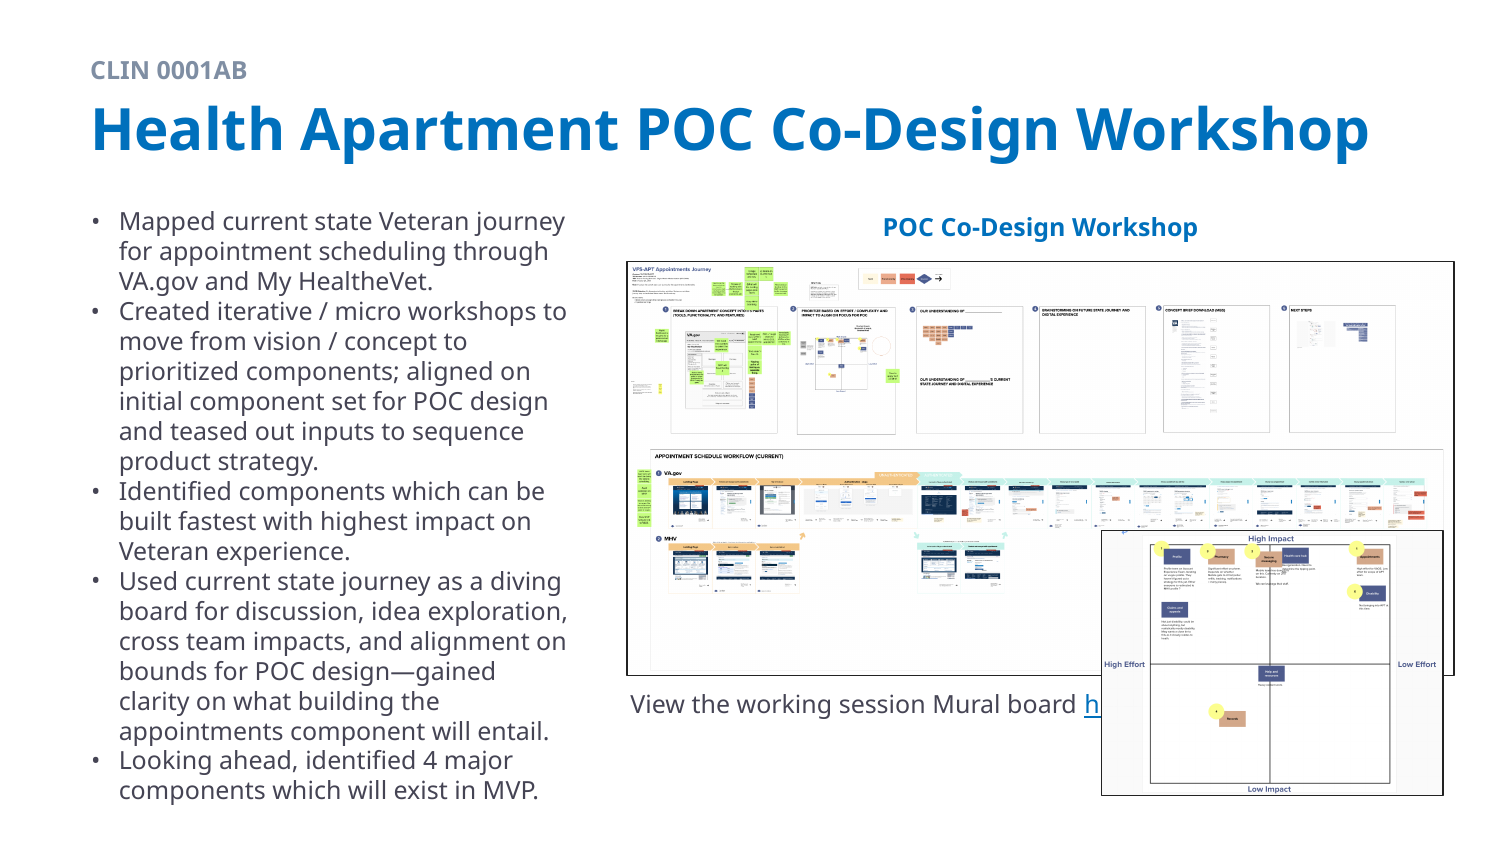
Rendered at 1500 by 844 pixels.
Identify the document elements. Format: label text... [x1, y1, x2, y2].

list CLIN 0001AB [75, 40, 1425, 84]
text_box View the working session Mural board here. [615, 673, 1096, 738]
picture [627, 262, 1454, 796]
text_box POC Co-Design Workshop [627, 196, 1454, 261]
text_box Mapped current state Veteran journey for appointment scheduling through VA.gov and My HealtheVet. Created iterative / micro workshops to move from vision / concept to prioritized components; aligned on initial component set for POC design and teased out inputs to sequence product strategy. Identified components which can be built fastest with highest impact on Veteran experience. Used current state journey as a diving board for discussion, idea exploration, cross team impacts, and alignment on bounds for POC design—gained clarity on what building the appointments component will entail. Looking ahead, identified 4 major components which will exist in MVP. [75, 145, 589, 750]
title Health Apartment POC Co-Design Workshop [75, 84, 1425, 188]
